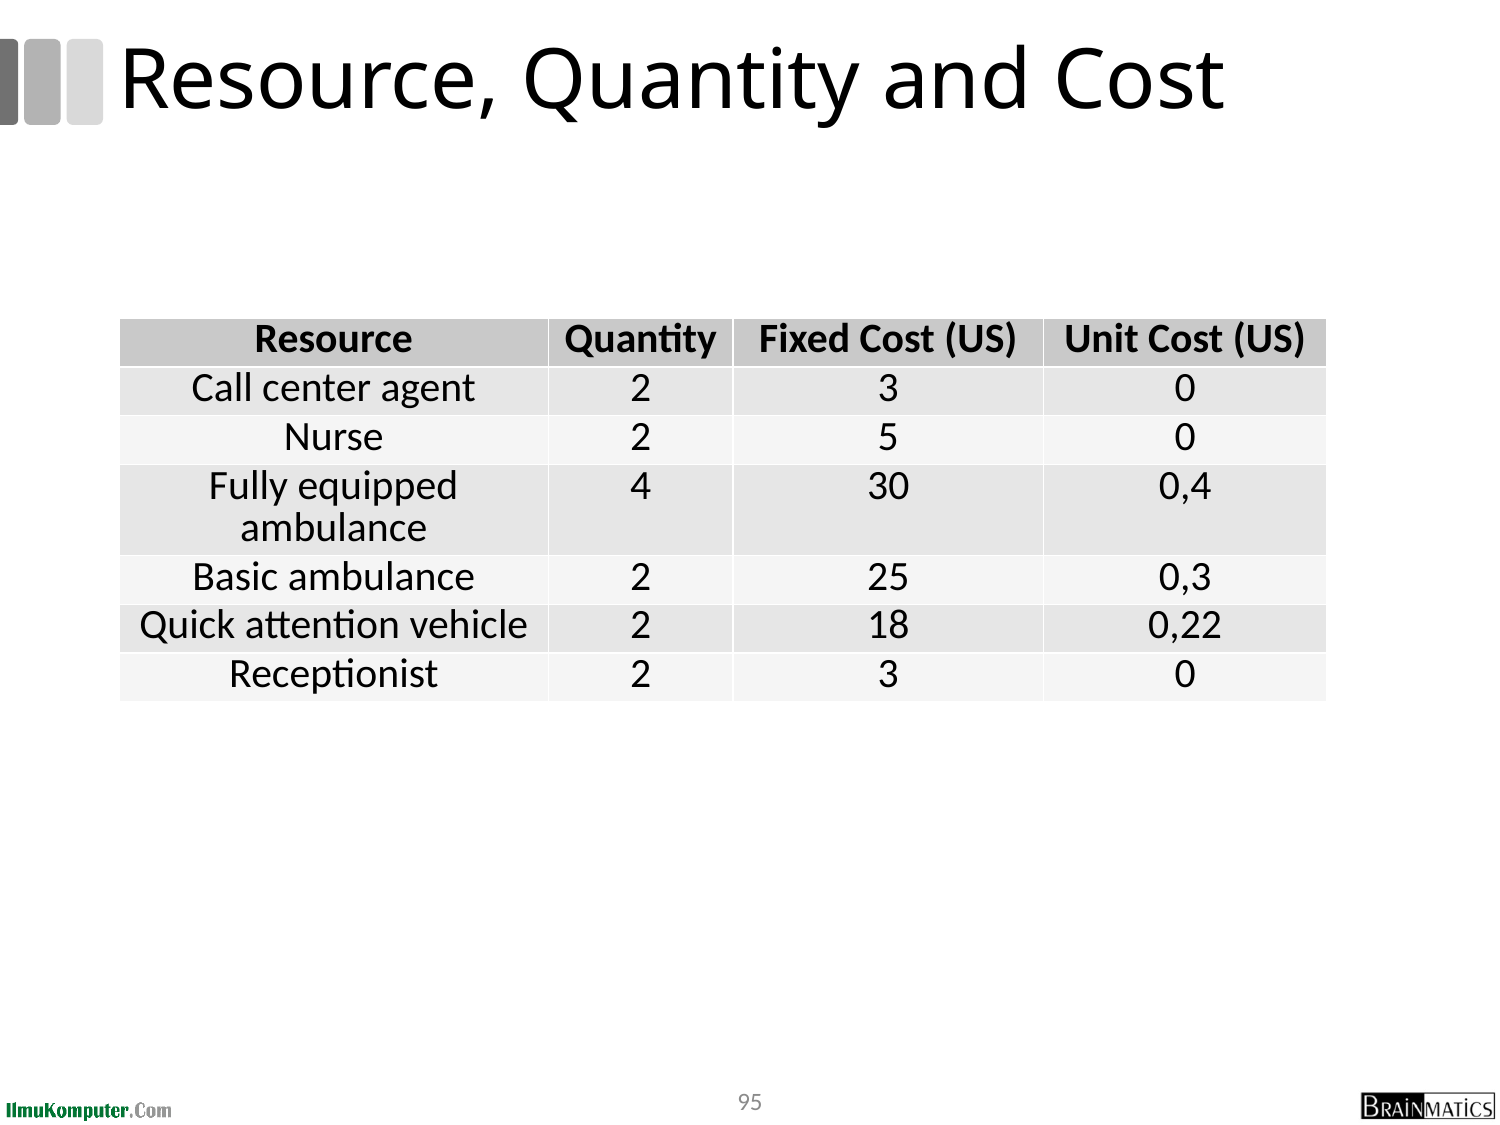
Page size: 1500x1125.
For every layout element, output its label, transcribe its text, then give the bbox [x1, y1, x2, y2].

table_cell 4 [549, 465, 732, 555]
picture [4, 1095, 173, 1125]
table_cell 2 [549, 556, 732, 604]
slide_number 95 [581, 1074, 919, 1125]
table_cell 3 [734, 654, 1043, 701]
table_cell 2 [549, 654, 732, 701]
table_cell 30 [734, 465, 1043, 555]
title Resource, Quantity and Cost [103, 24, 1498, 138]
table_cell 2 [549, 368, 732, 415]
table_cell 5 [734, 416, 1043, 464]
table_cell Basic ambulance [120, 556, 548, 604]
table_cell 0,22 [1044, 605, 1326, 652]
table_cell 18 [734, 605, 1043, 652]
table_cell Quick attention vehicle [120, 605, 548, 652]
table_header Quantity [549, 319, 732, 366]
table_cell 2 [549, 416, 732, 464]
table_cell Call center agent [120, 368, 548, 415]
table_cell 0 [1044, 368, 1326, 415]
table_cell 0,3 [1044, 556, 1326, 604]
table_cell Nurse [120, 416, 548, 464]
table_cell 0 [1044, 654, 1326, 701]
table_cell Receptionist [120, 654, 548, 701]
picture [1358, 1089, 1498, 1123]
table_header Resource [120, 319, 548, 366]
table_cell 25 [734, 556, 1043, 604]
table_cell 0 [1044, 416, 1326, 464]
table_cell Fully equipped ambulance [120, 465, 548, 555]
table_header Fixed Cost (US) [734, 319, 1043, 366]
table_header Unit Cost (US) [1044, 319, 1326, 366]
table_cell 3 [734, 368, 1043, 415]
table_cell 0,4 [1044, 465, 1326, 555]
table_cell 2 [549, 605, 732, 652]
